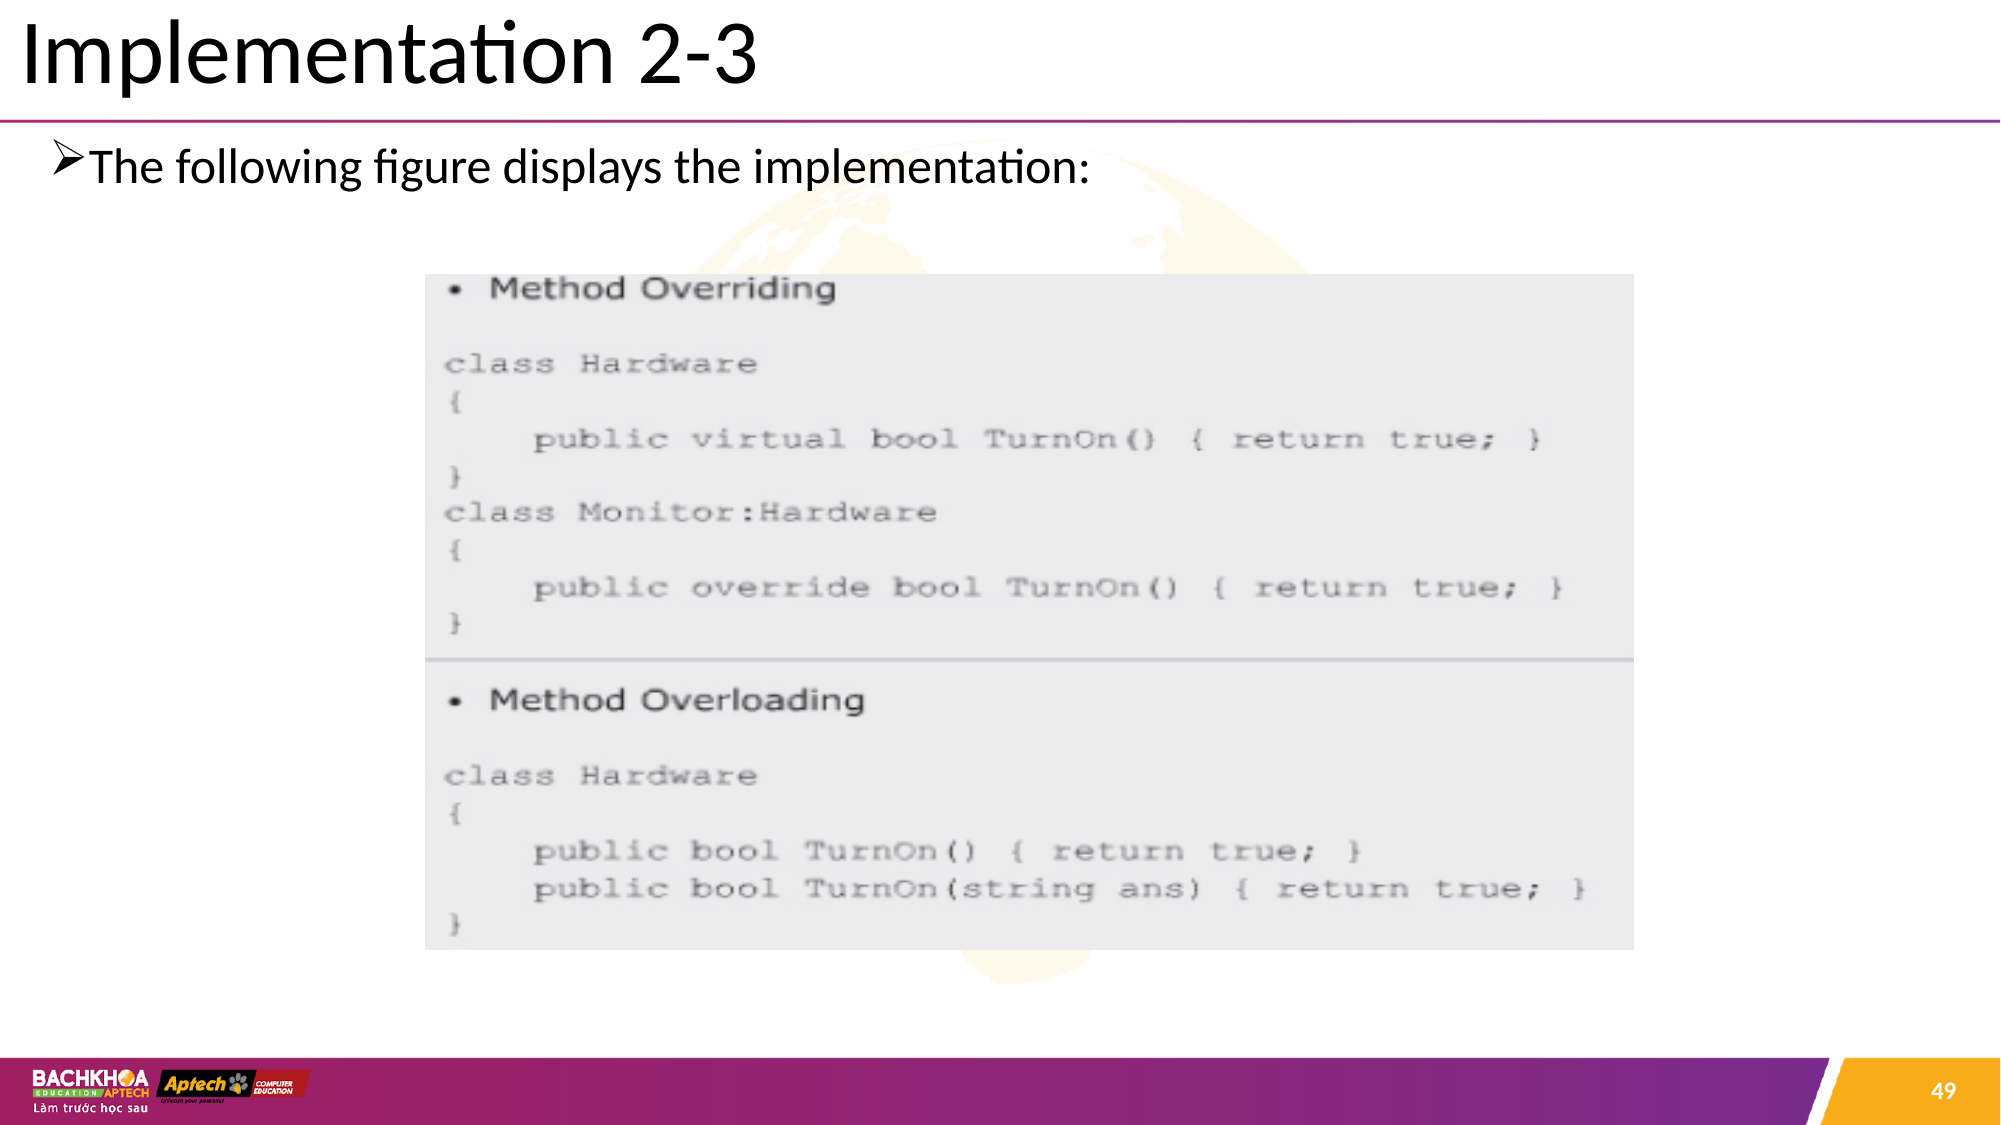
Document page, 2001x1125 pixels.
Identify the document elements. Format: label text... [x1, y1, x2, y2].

slide_number 49 [1899, 1059, 1988, 1120]
picture [0, 0, 2001, 1125]
title Implementation 2-3 [5, 3, 1993, 116]
list The following figure displays the implementation: Figure 7.11: Implementation [5, 125, 1993, 1014]
